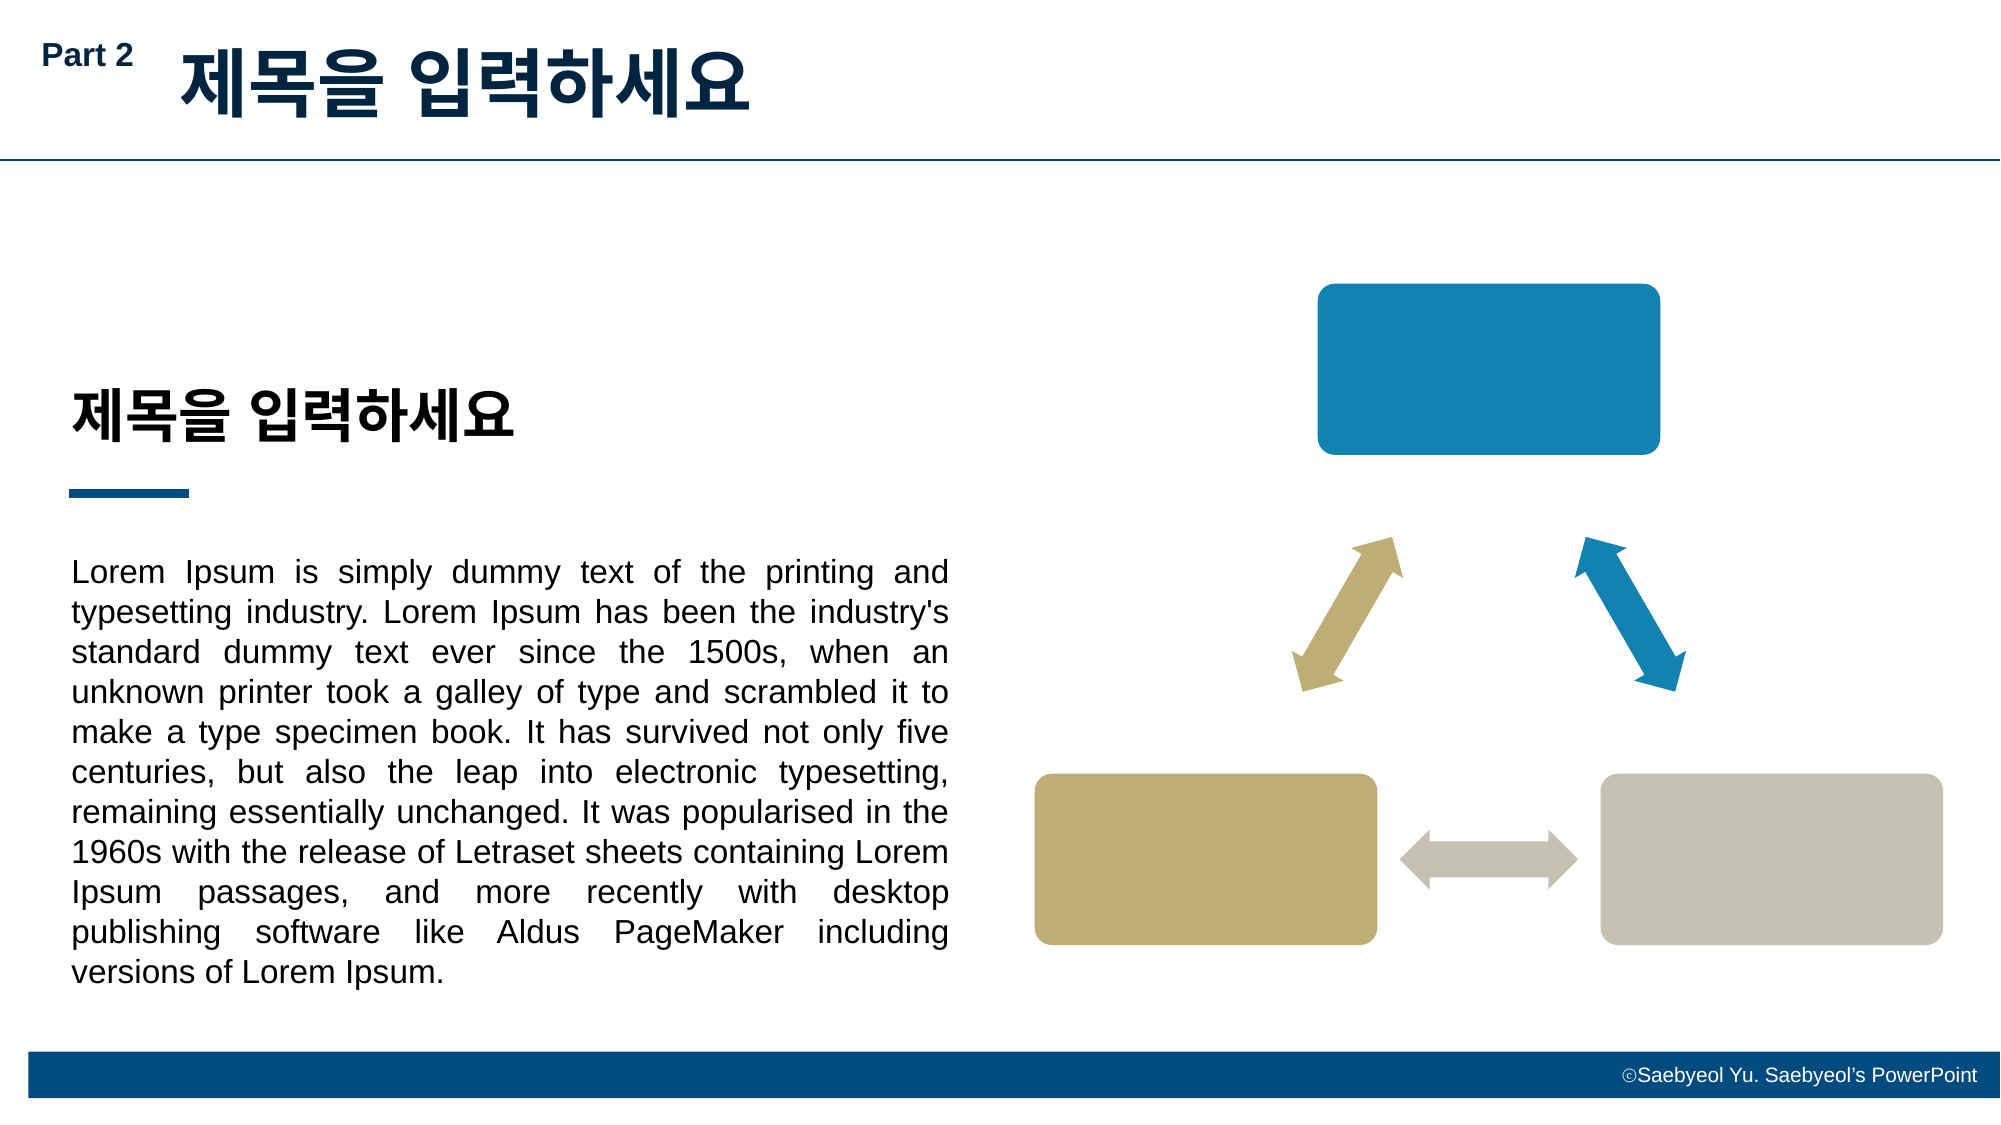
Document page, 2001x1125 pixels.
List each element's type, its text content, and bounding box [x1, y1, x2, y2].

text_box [56, 372, 966, 1003]
text_box 제목을 입력하세요 [164, 28, 783, 134]
text_box Part 2 [26, 26, 165, 81]
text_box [1034, 226, 1944, 1003]
